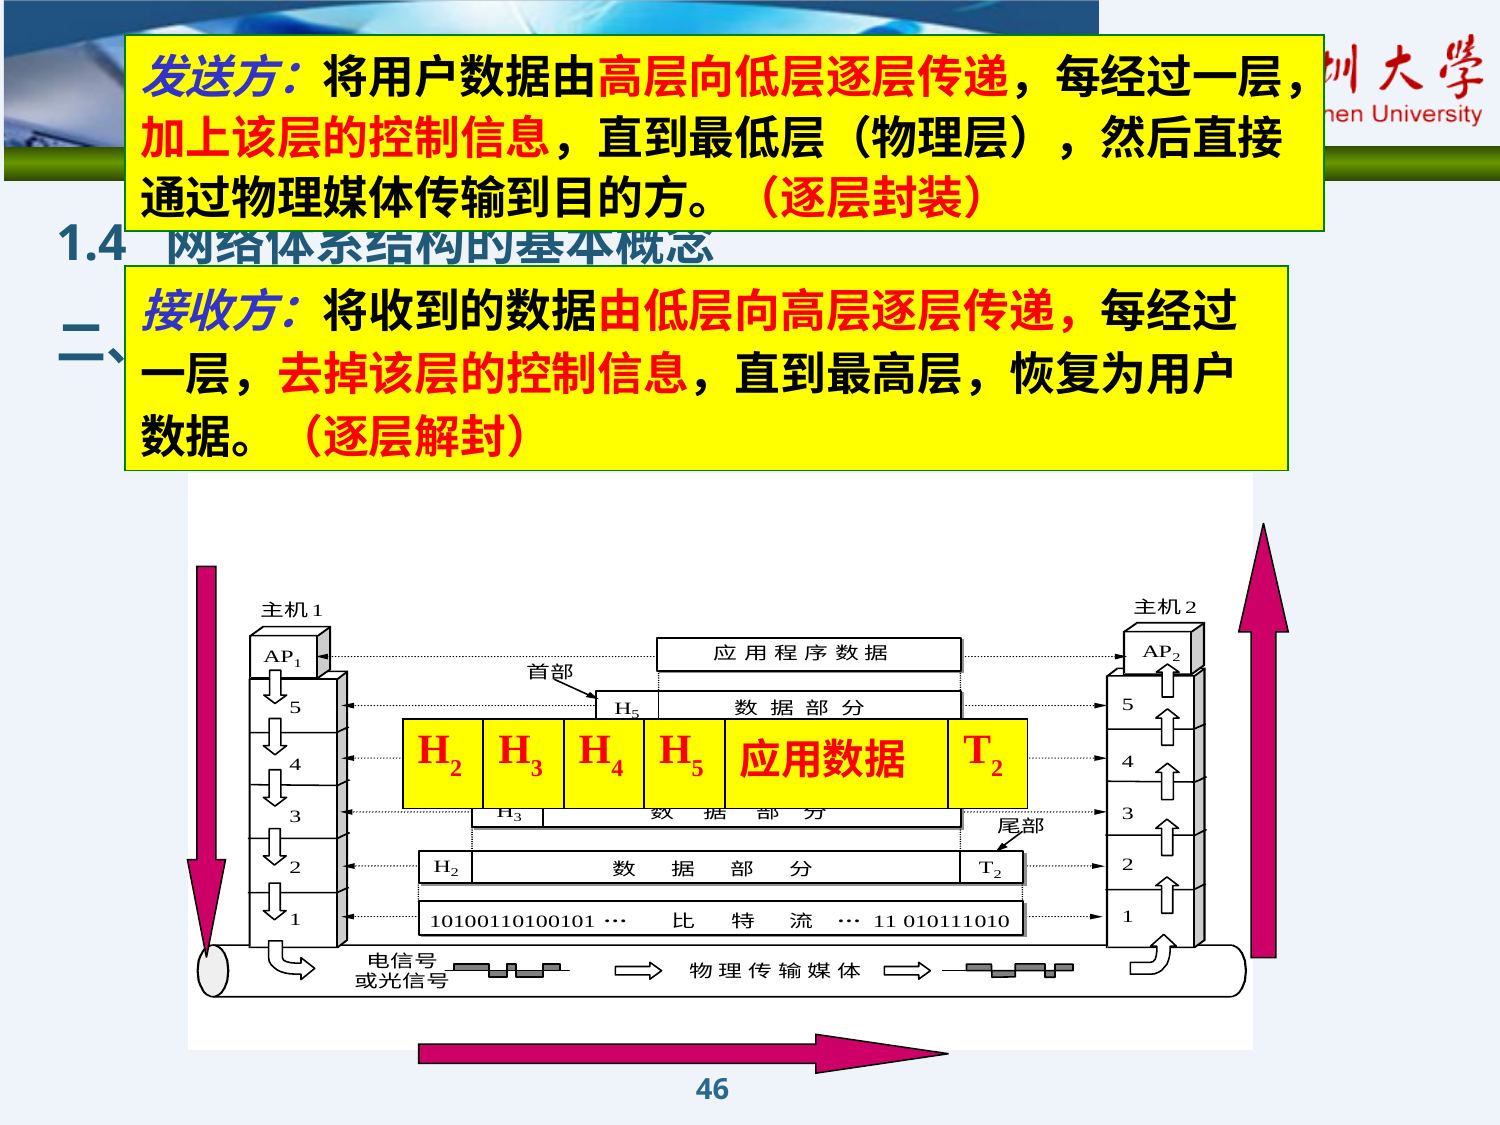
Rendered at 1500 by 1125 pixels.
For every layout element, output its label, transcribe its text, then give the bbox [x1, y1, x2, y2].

picture [3, 1, 1099, 147]
picture [1113, 18, 1488, 147]
text_box [1257, 523, 1289, 958]
text_box [418, 1058, 920, 1064]
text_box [187, 472, 1254, 1051]
slide_number 46 [537, 1062, 888, 1111]
text_box 接收方：将收到的数据由低层向高层逐层传递，每经过一层，去掉该层的控制信息，直到最高层，恢复为用户数据。（逐层解封） [125, 266, 1289, 471]
list 1.4 网络体系结构的基本概念 二、 协议分层 [41, 172, 1425, 480]
text_box 发送方：将用户数据由高层向低层逐层传递，每经过一层，加上该层的控制信息，直到最低层（物理层），然后直接通过物理媒体传输到目的方。（逐层封装） [125, 35, 1325, 232]
